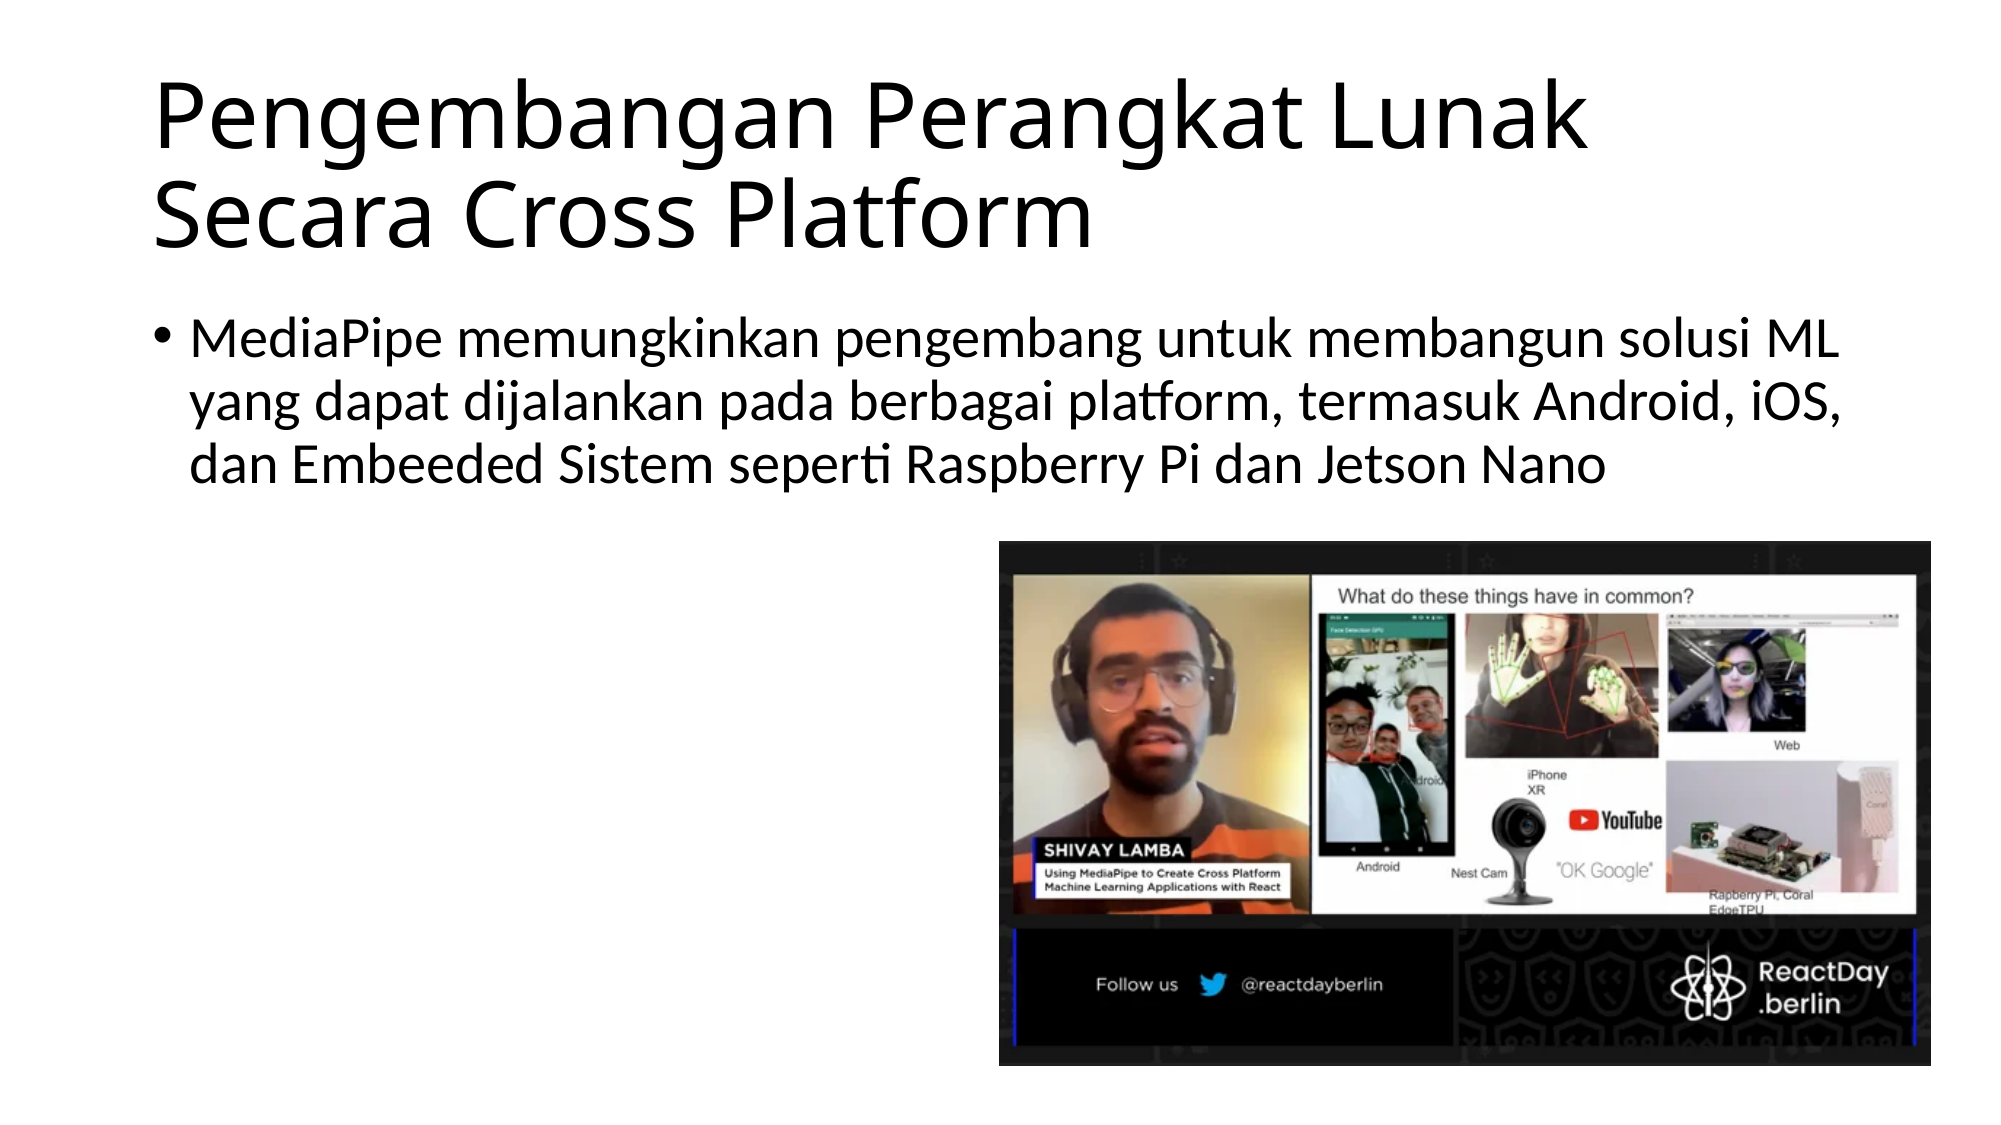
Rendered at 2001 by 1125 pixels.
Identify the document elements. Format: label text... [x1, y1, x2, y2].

list MediaPipe memungkinkan pengembang untuk membangun solusi ML yang dapat dijalankan pada berbagai platform, termasuk Android, iOS, dan Embeeded Sistem seperti Raspberry Pi dan Jetson Nano [137, 299, 1863, 1014]
picture [999, 541, 1931, 1066]
title Pengembangan Perangkat Lunak Secara Cross Platform [137, 59, 1863, 278]
